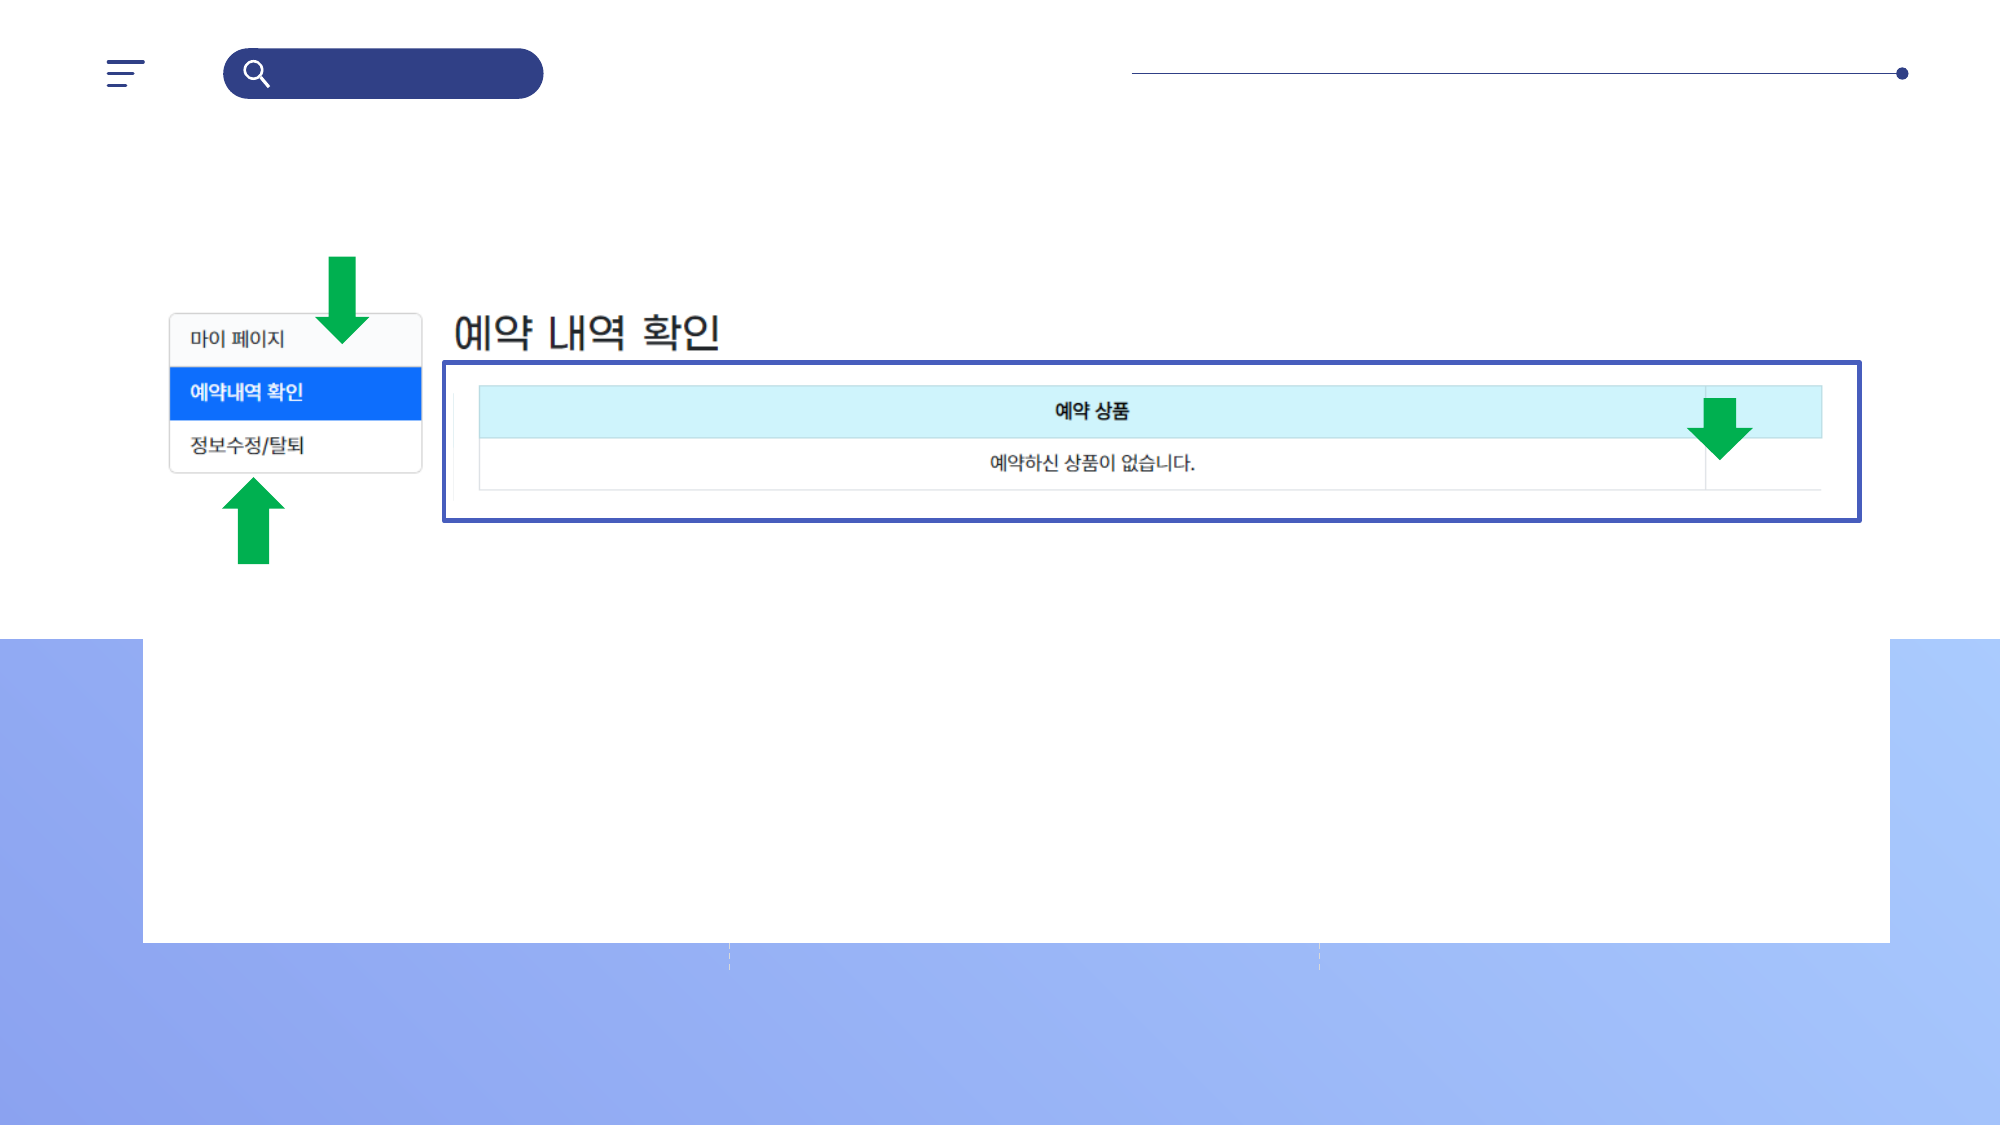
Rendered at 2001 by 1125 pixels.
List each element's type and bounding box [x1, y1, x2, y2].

text_box [0, 639, 2000, 1125]
text_box [108, 48, 544, 99]
text_box [328, 256, 356, 300]
picture [143, 300, 1890, 943]
